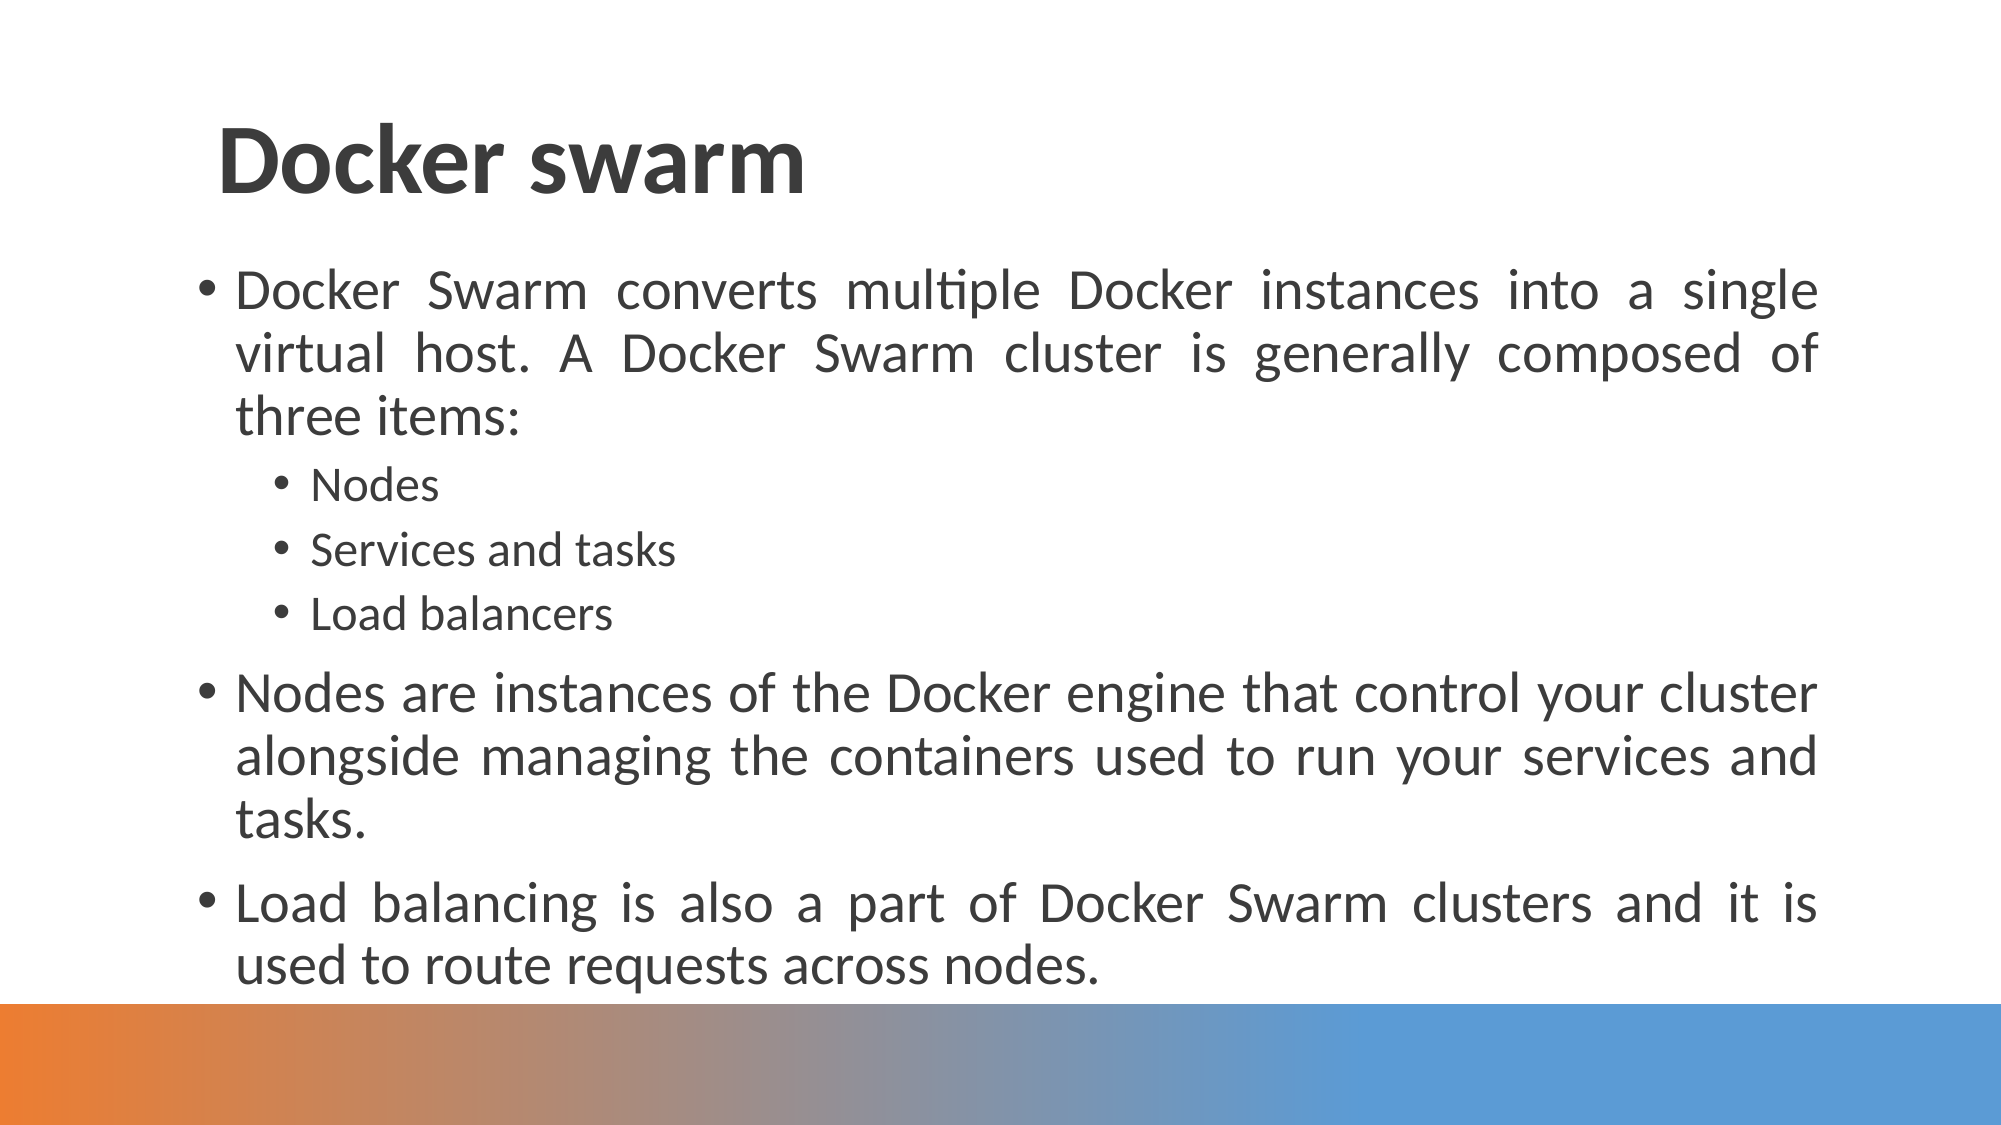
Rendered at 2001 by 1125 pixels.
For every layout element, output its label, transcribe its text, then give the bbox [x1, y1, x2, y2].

list Docker swarm [202, 99, 1578, 200]
list Docker Swarm converts multiple Docker instances into a single virtual host. A Docker Swarm cluster is generally composed of three items: Nodes Services and tasks Load balancers Nodes are instances of the Docker engine that control your cluster alongside managing the containers used to run your services and tasks. Load balancing is also a part of Docker Swarm clusters and it is used to route requests across nodes. [182, 251, 1836, 1015]
